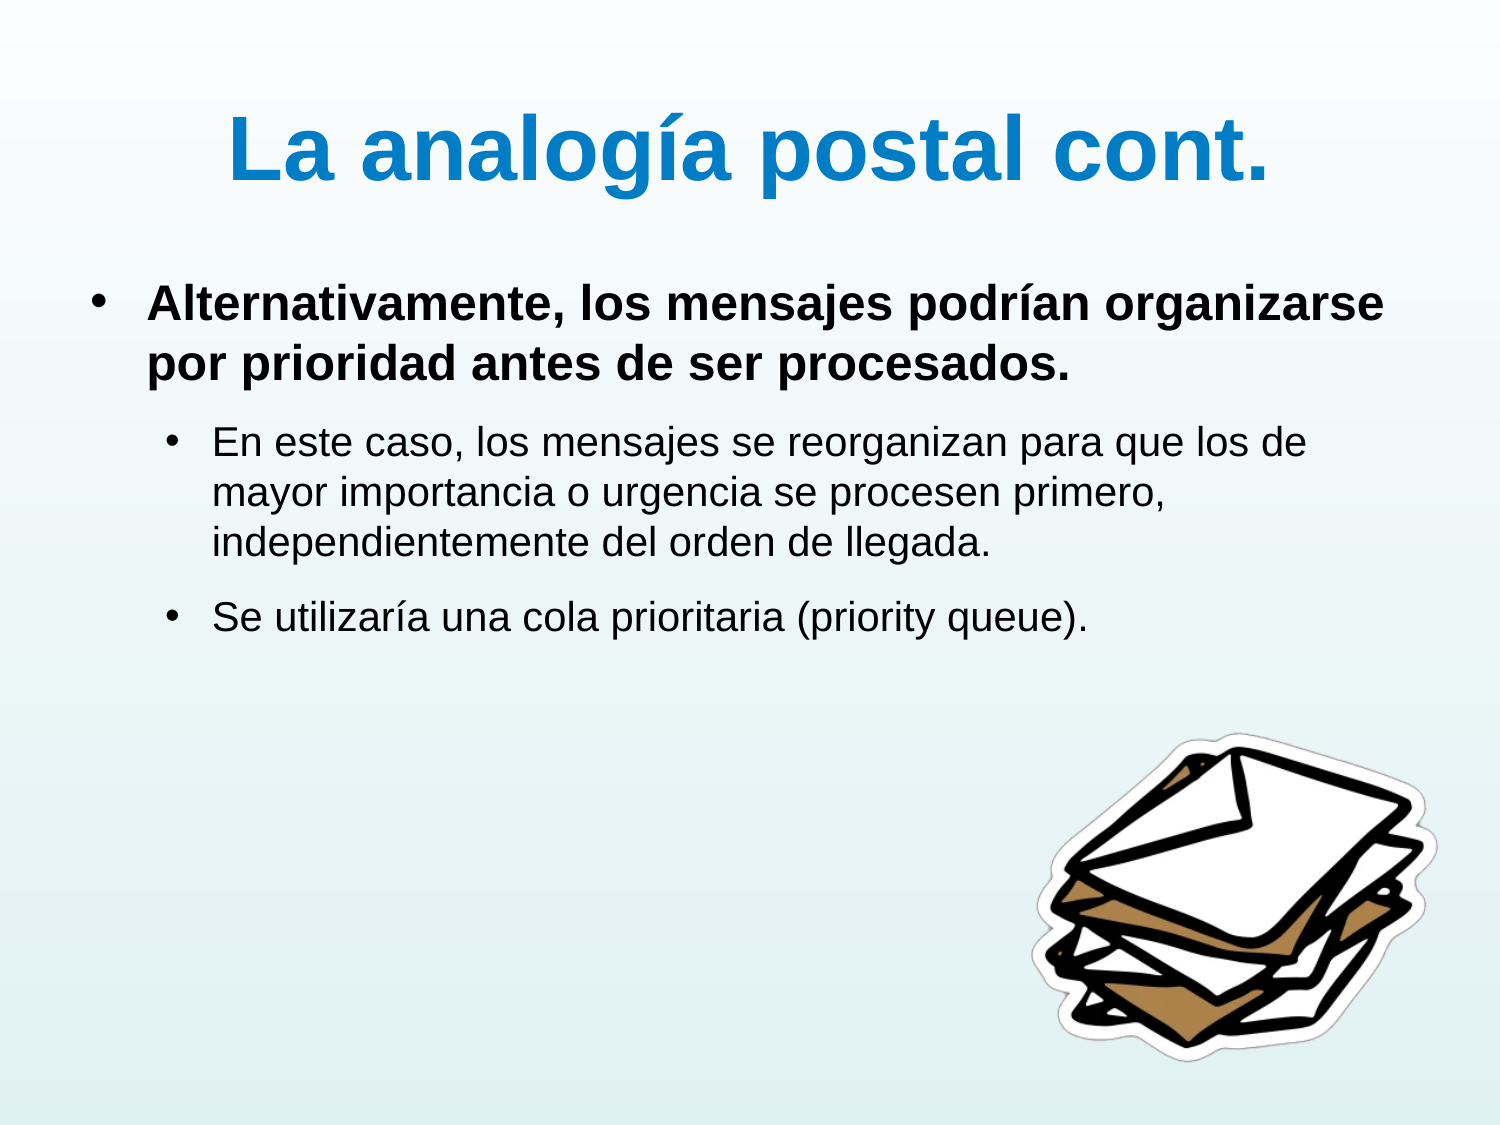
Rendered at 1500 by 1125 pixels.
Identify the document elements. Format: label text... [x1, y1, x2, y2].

list Alternativamente, los mensajes podrían organizarse por prioridad antes de ser procesados. En este caso, los mensajes se reorganizan para que los de mayor importancia o urgencia se procesen primero, independientemente del orden de llegada. Se utilizaría una cola prioritaria (priority queue). [75, 262, 1425, 1038]
title La analogía postal cont. [75, 50, 1425, 238]
picture [1012, 675, 1457, 1120]
